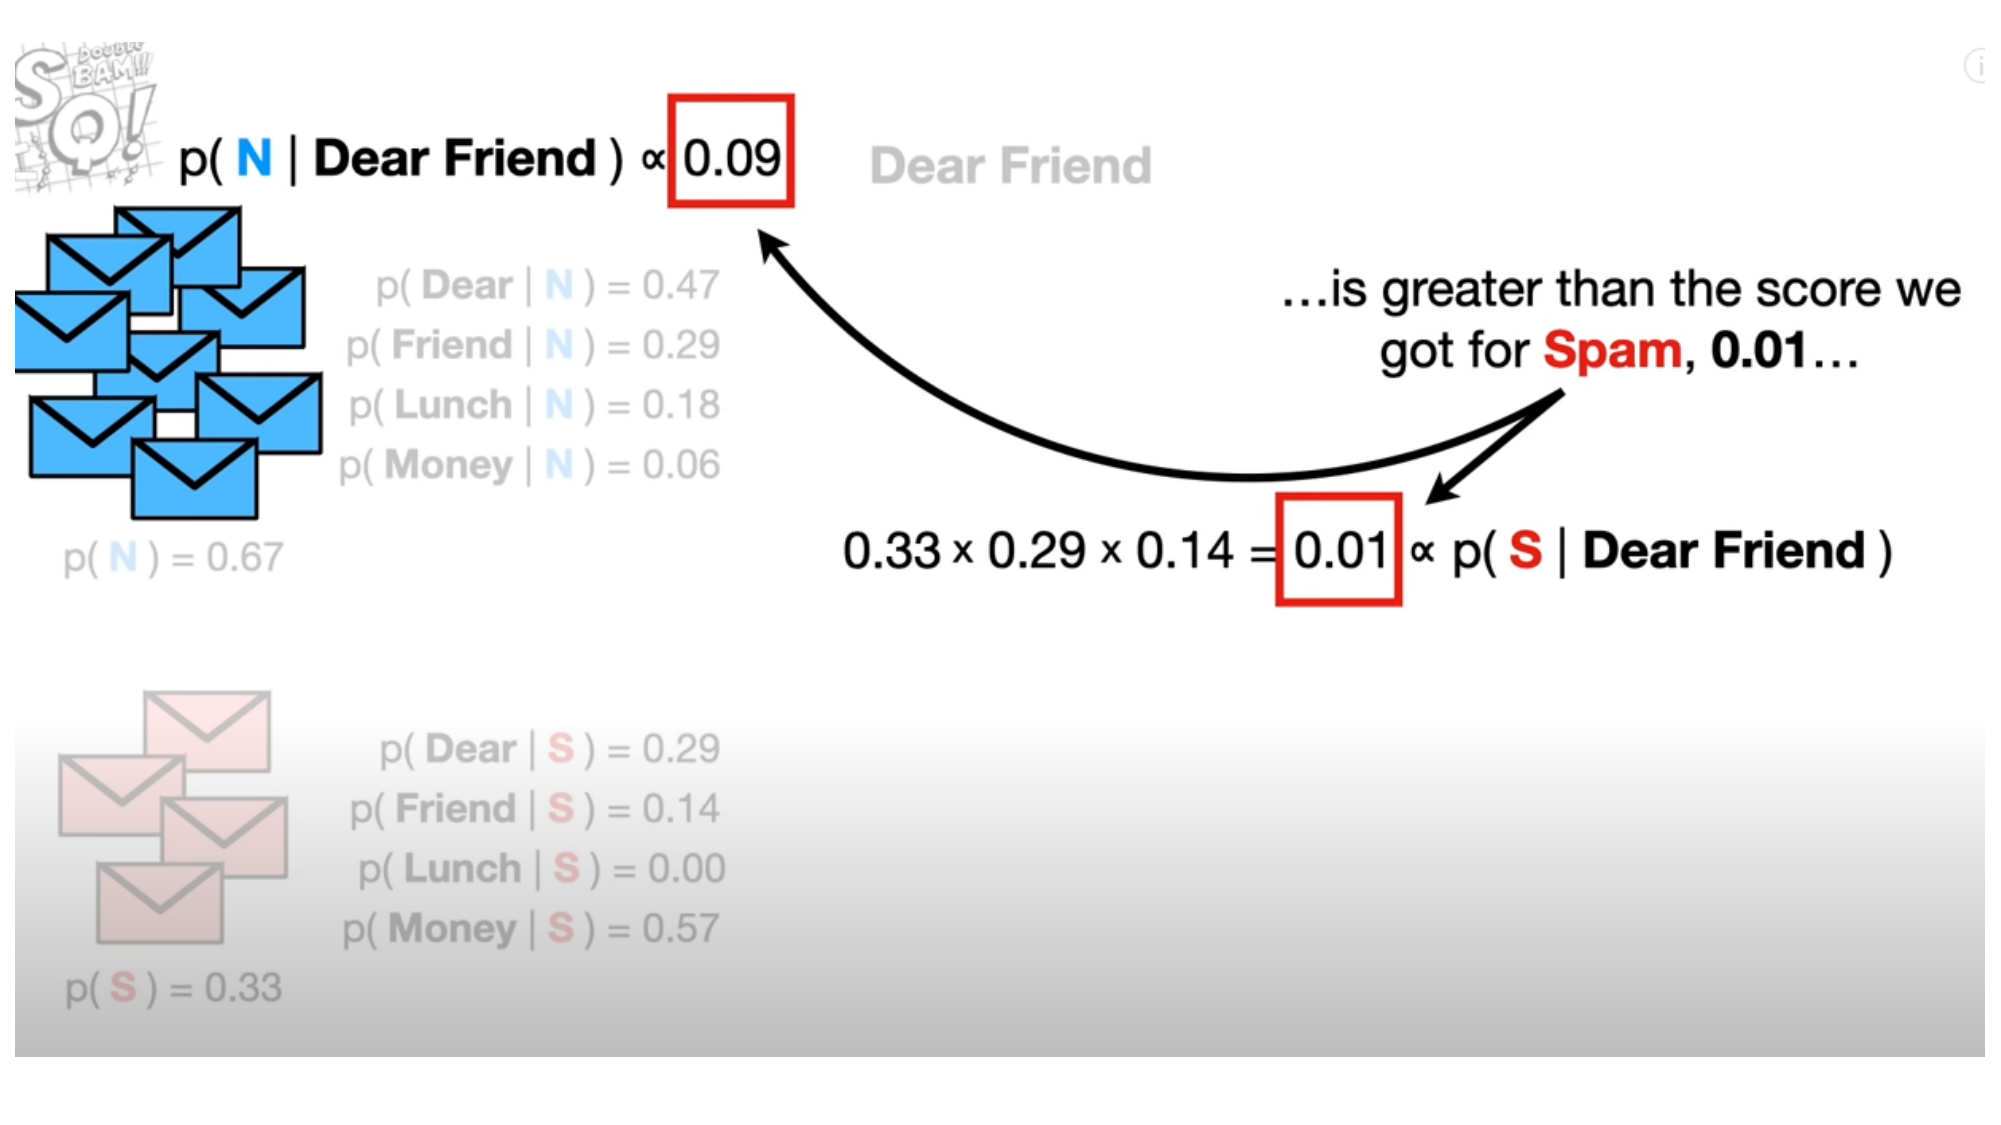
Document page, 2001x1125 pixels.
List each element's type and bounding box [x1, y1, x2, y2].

list [15, 42, 1985, 1057]
